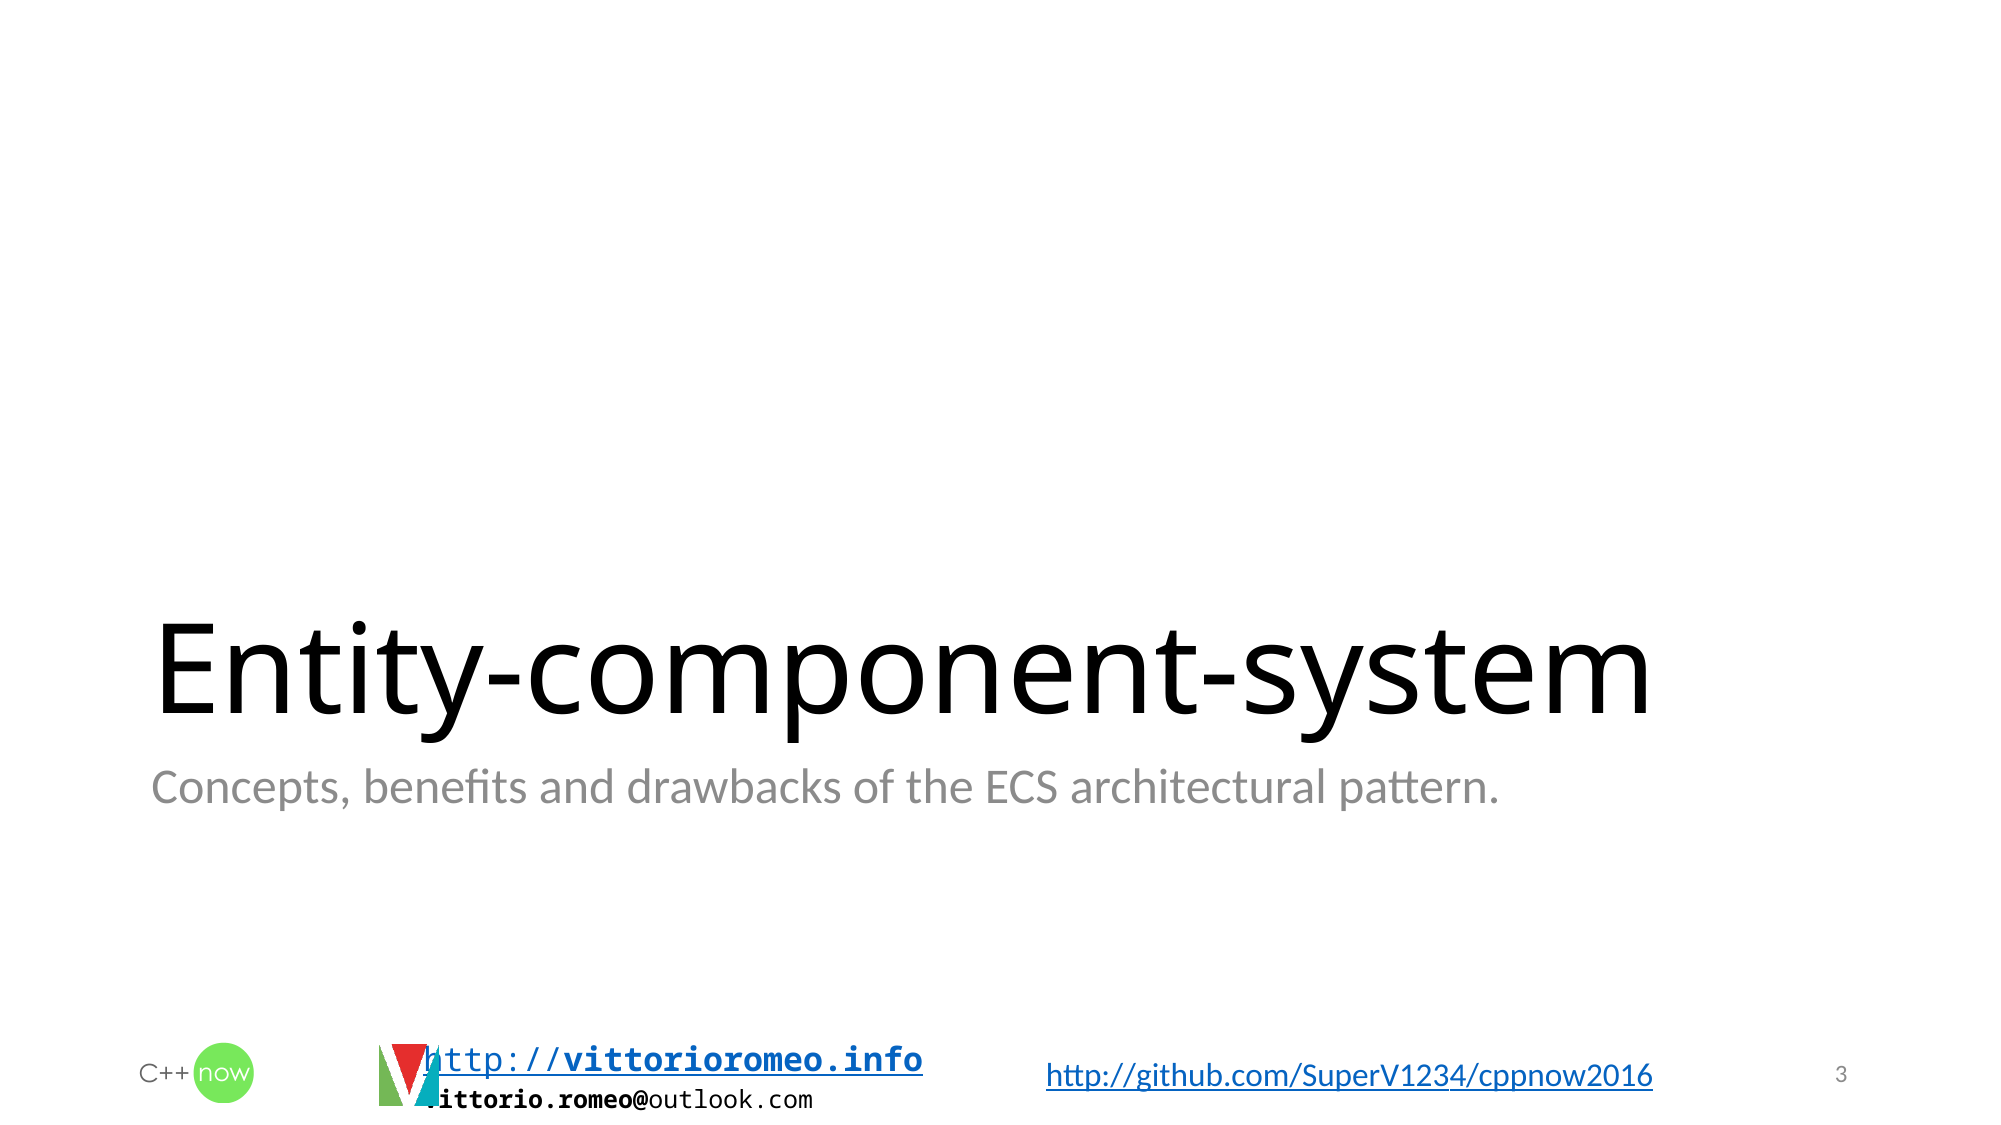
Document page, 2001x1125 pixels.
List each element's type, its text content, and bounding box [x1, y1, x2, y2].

list Concepts, benefits and drawbacks of the ECS architectural pattern. [136, 752, 1862, 999]
title Entity-component-system [136, 280, 1862, 749]
slide_number 3 [1793, 1042, 1863, 1103]
picture [379, 1044, 439, 1106]
picture [137, 1041, 256, 1103]
